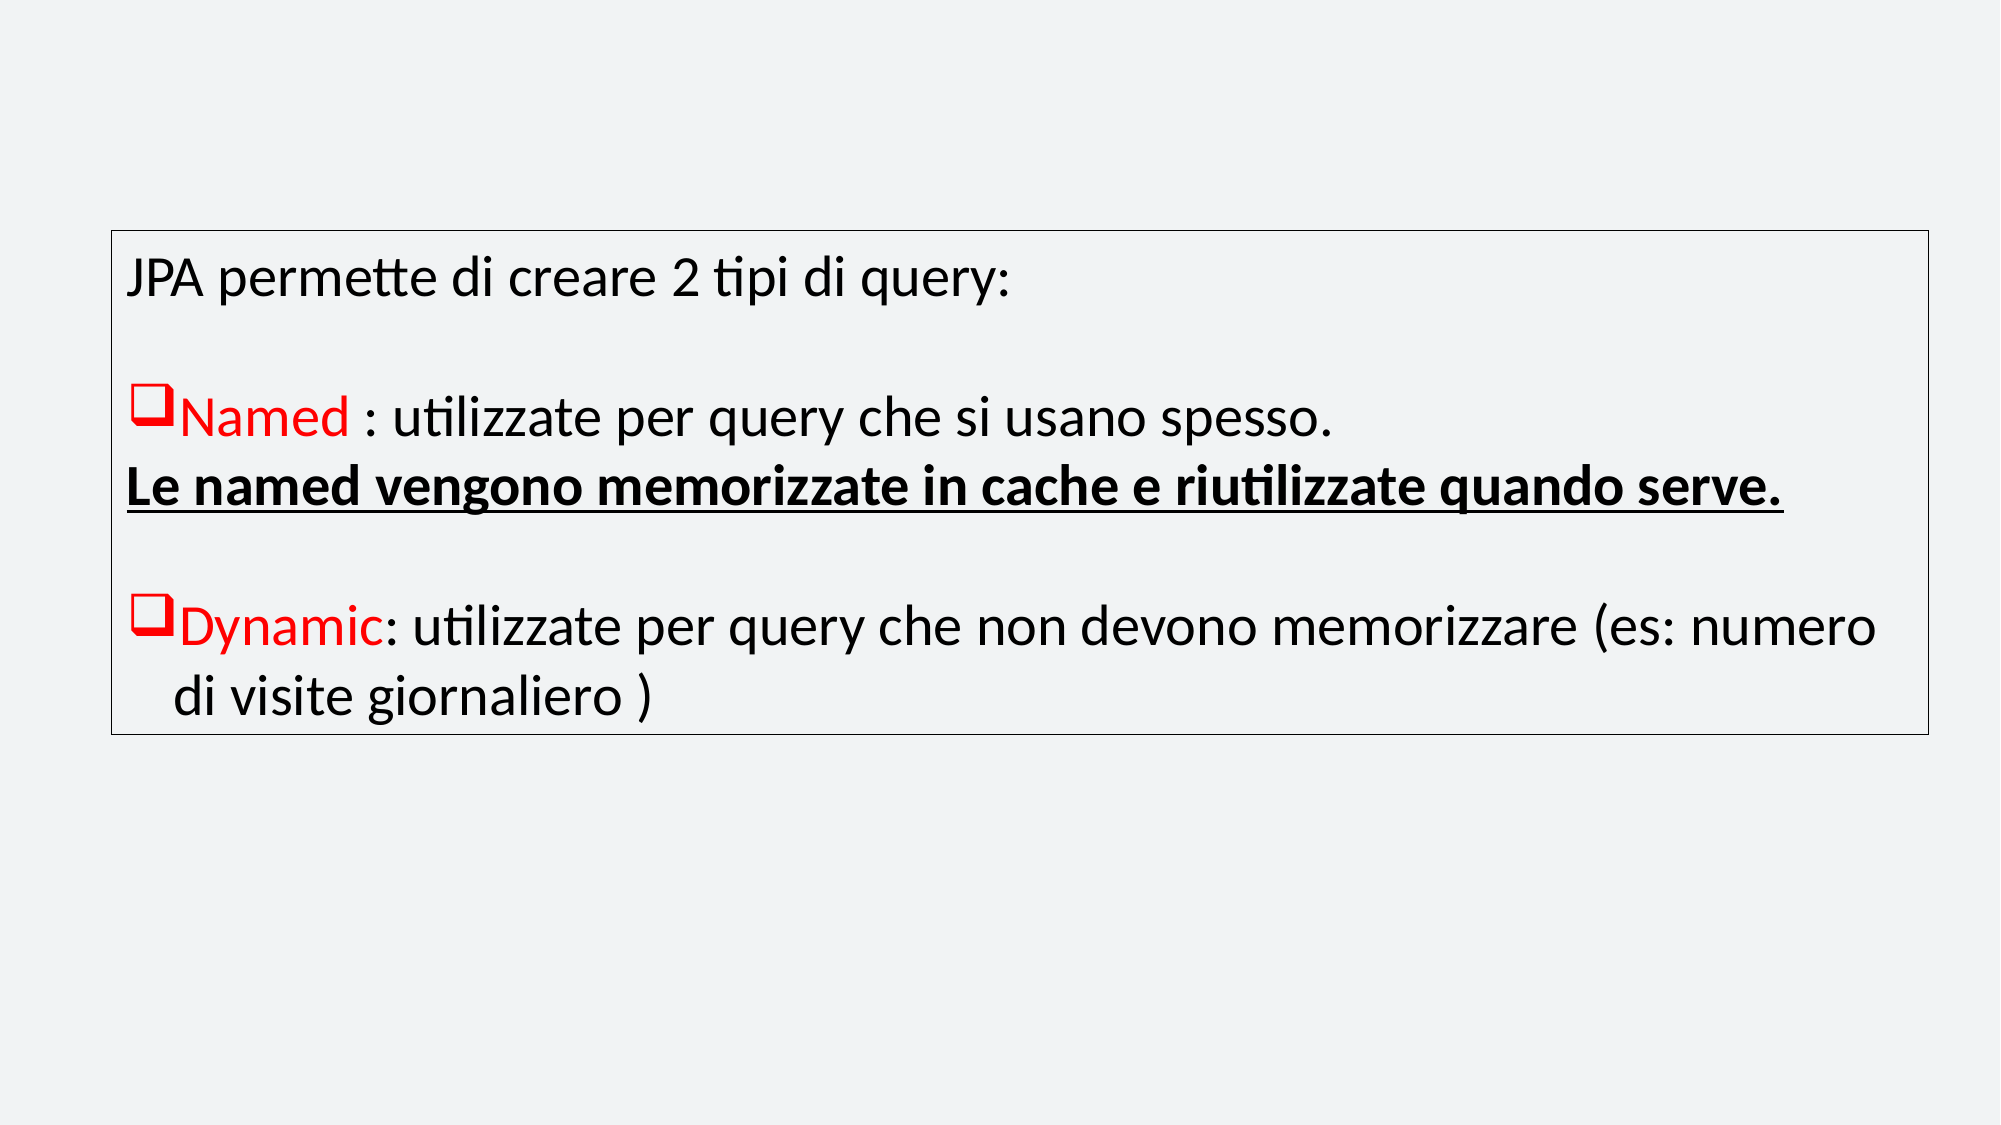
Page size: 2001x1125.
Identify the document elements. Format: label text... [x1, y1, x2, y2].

text_box JPA permette di creare 2 tipi di query: Named : utilizzate per query che si usano spesso. Le named vengono memorizzate in cache e riutilizzate quando serve. Dynamic: utilizzate per query che non devono memorizzare (es: numero di visite giornaliero ) [111, 230, 1929, 735]
